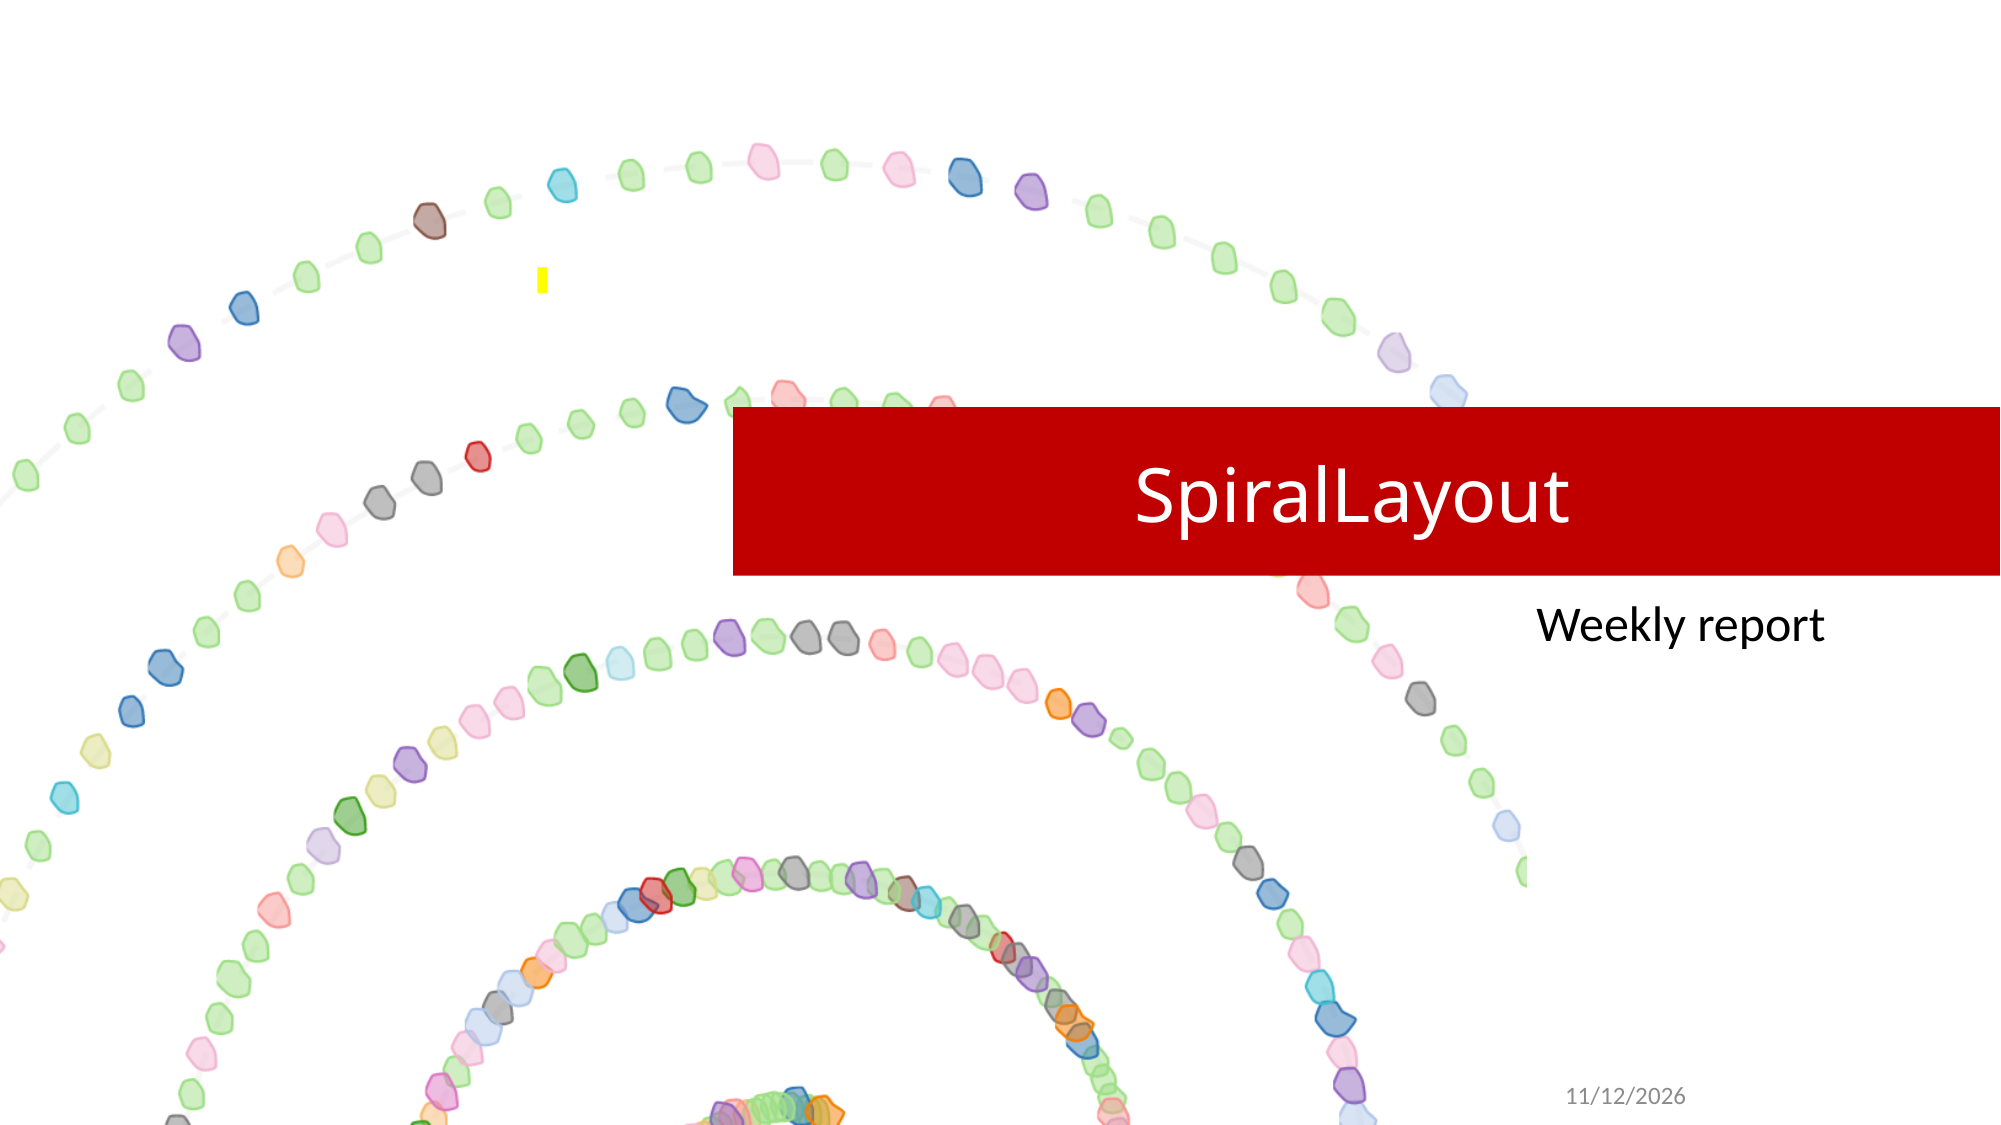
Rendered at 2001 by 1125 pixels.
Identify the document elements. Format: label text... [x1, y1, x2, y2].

title SpiralLayout [1527, 155, 2000, 547]
subtitle Weekly report [1527, 590, 2000, 863]
text_box [1527, 547, 2000, 577]
picture [0, 119, 1527, 1125]
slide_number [1550, 1065, 2000, 1125]
